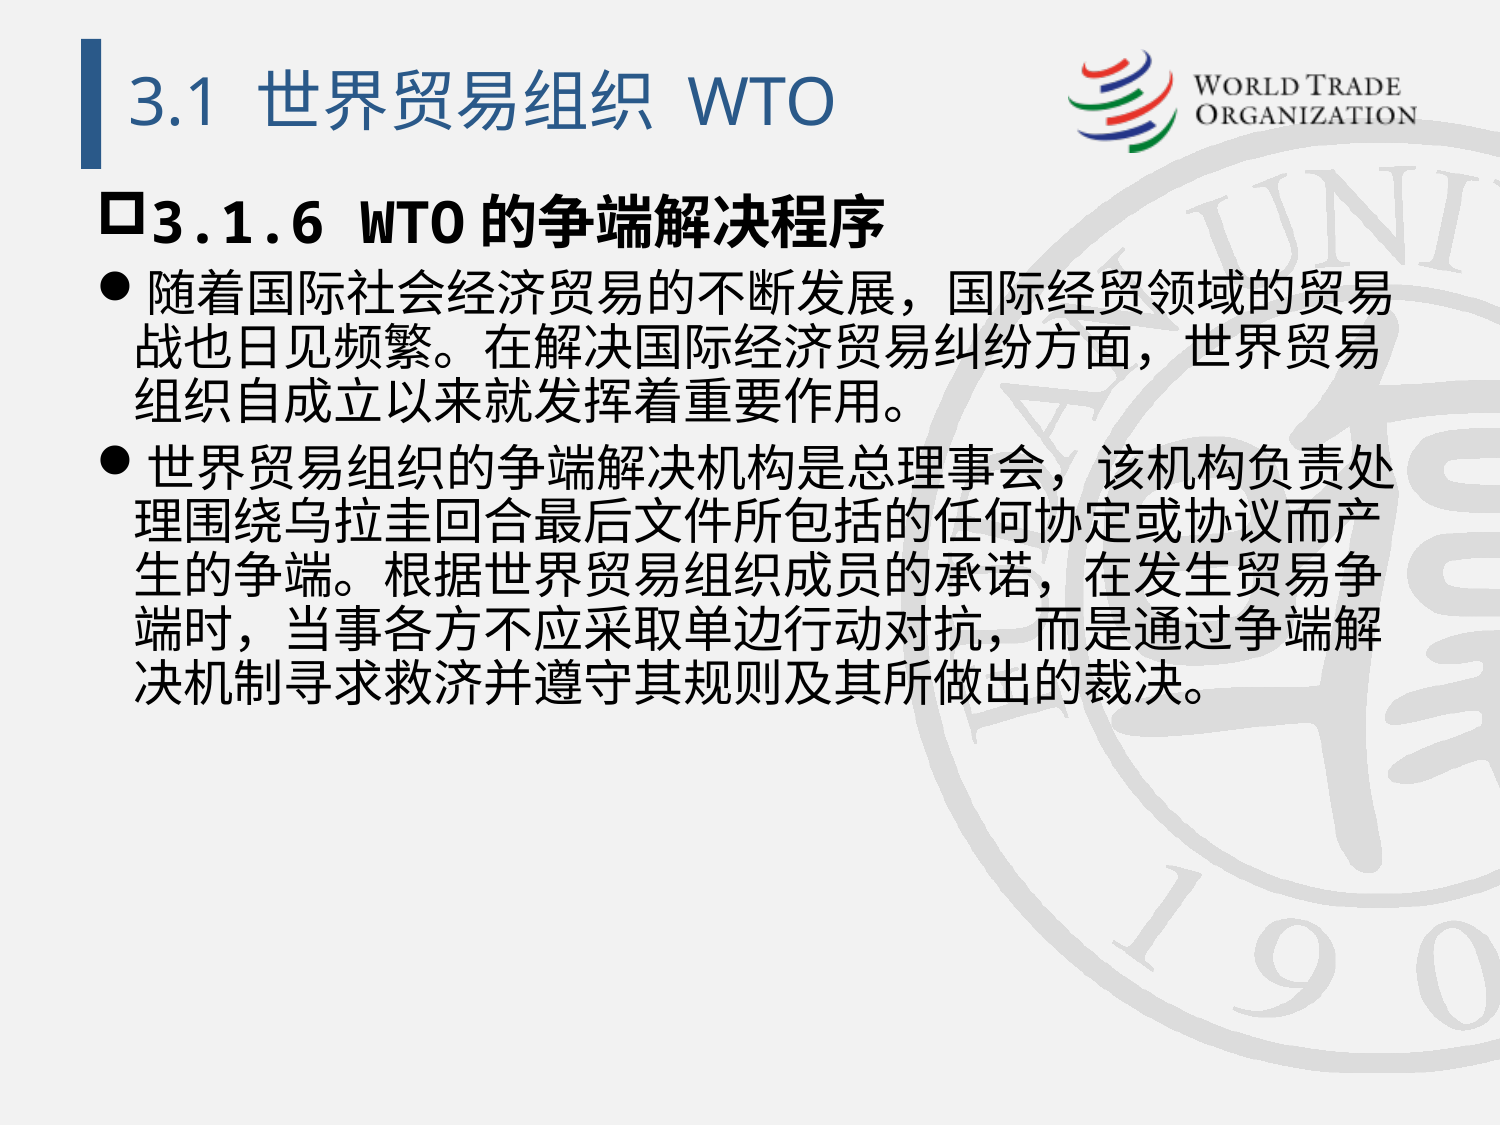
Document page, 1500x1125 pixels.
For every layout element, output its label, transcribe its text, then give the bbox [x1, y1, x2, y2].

title 3.1 世界贸易组织 WTO [113, 49, 1387, 159]
picture [1068, 49, 1417, 153]
list 3.1.6 WTO的争端解决程序 随着国际社会经济贸易的不断发展，国际经贸领域的贸易战也日见频繁。在解决国际经济贸易纠纷方面，世界贸易组织自成立以来就发挥着重要作用。 世界贸易组织的争端解决机构是总理事会，该机构负责处理围绕乌拉圭回合最后文件所包括的任何协定或协议而产生的争端。根据世界贸易组织成员的承诺，在发生贸易争端时，当事各方不应采取单边行动对抗，而是通过争端解决机制寻求救济并遵守其规则及其所做出的裁决。 [81, 185, 1417, 1014]
